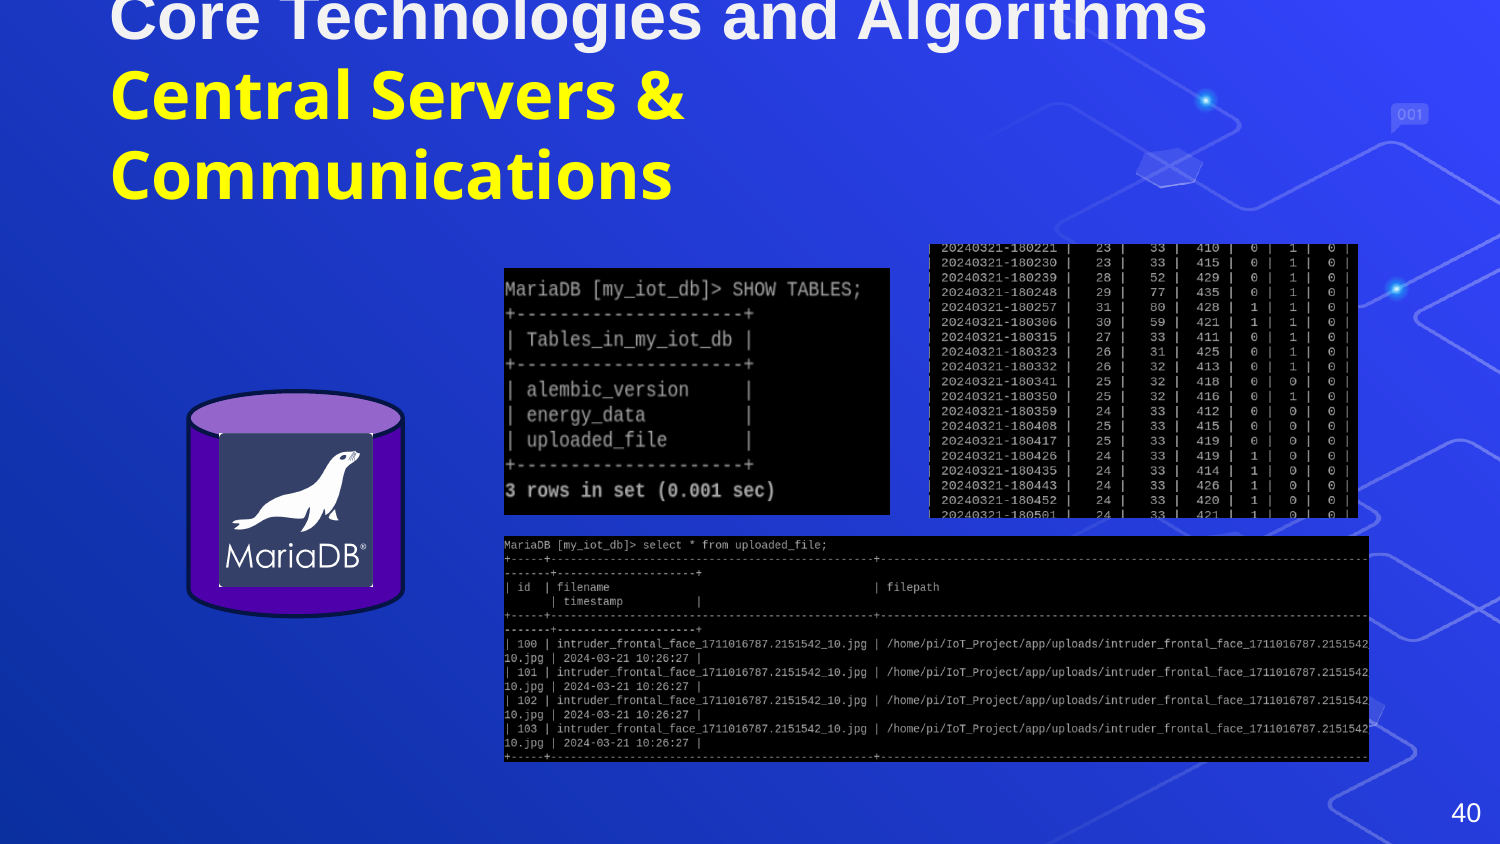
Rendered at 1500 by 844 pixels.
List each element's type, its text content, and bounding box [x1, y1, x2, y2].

slide_number 40 [1391, 779, 1482, 844]
text_box [186, 389, 405, 619]
picture [0, 0, 1500, 844]
title Core Technologies and Algorithms Central Servers & Communications [109, 71, 1263, 213]
